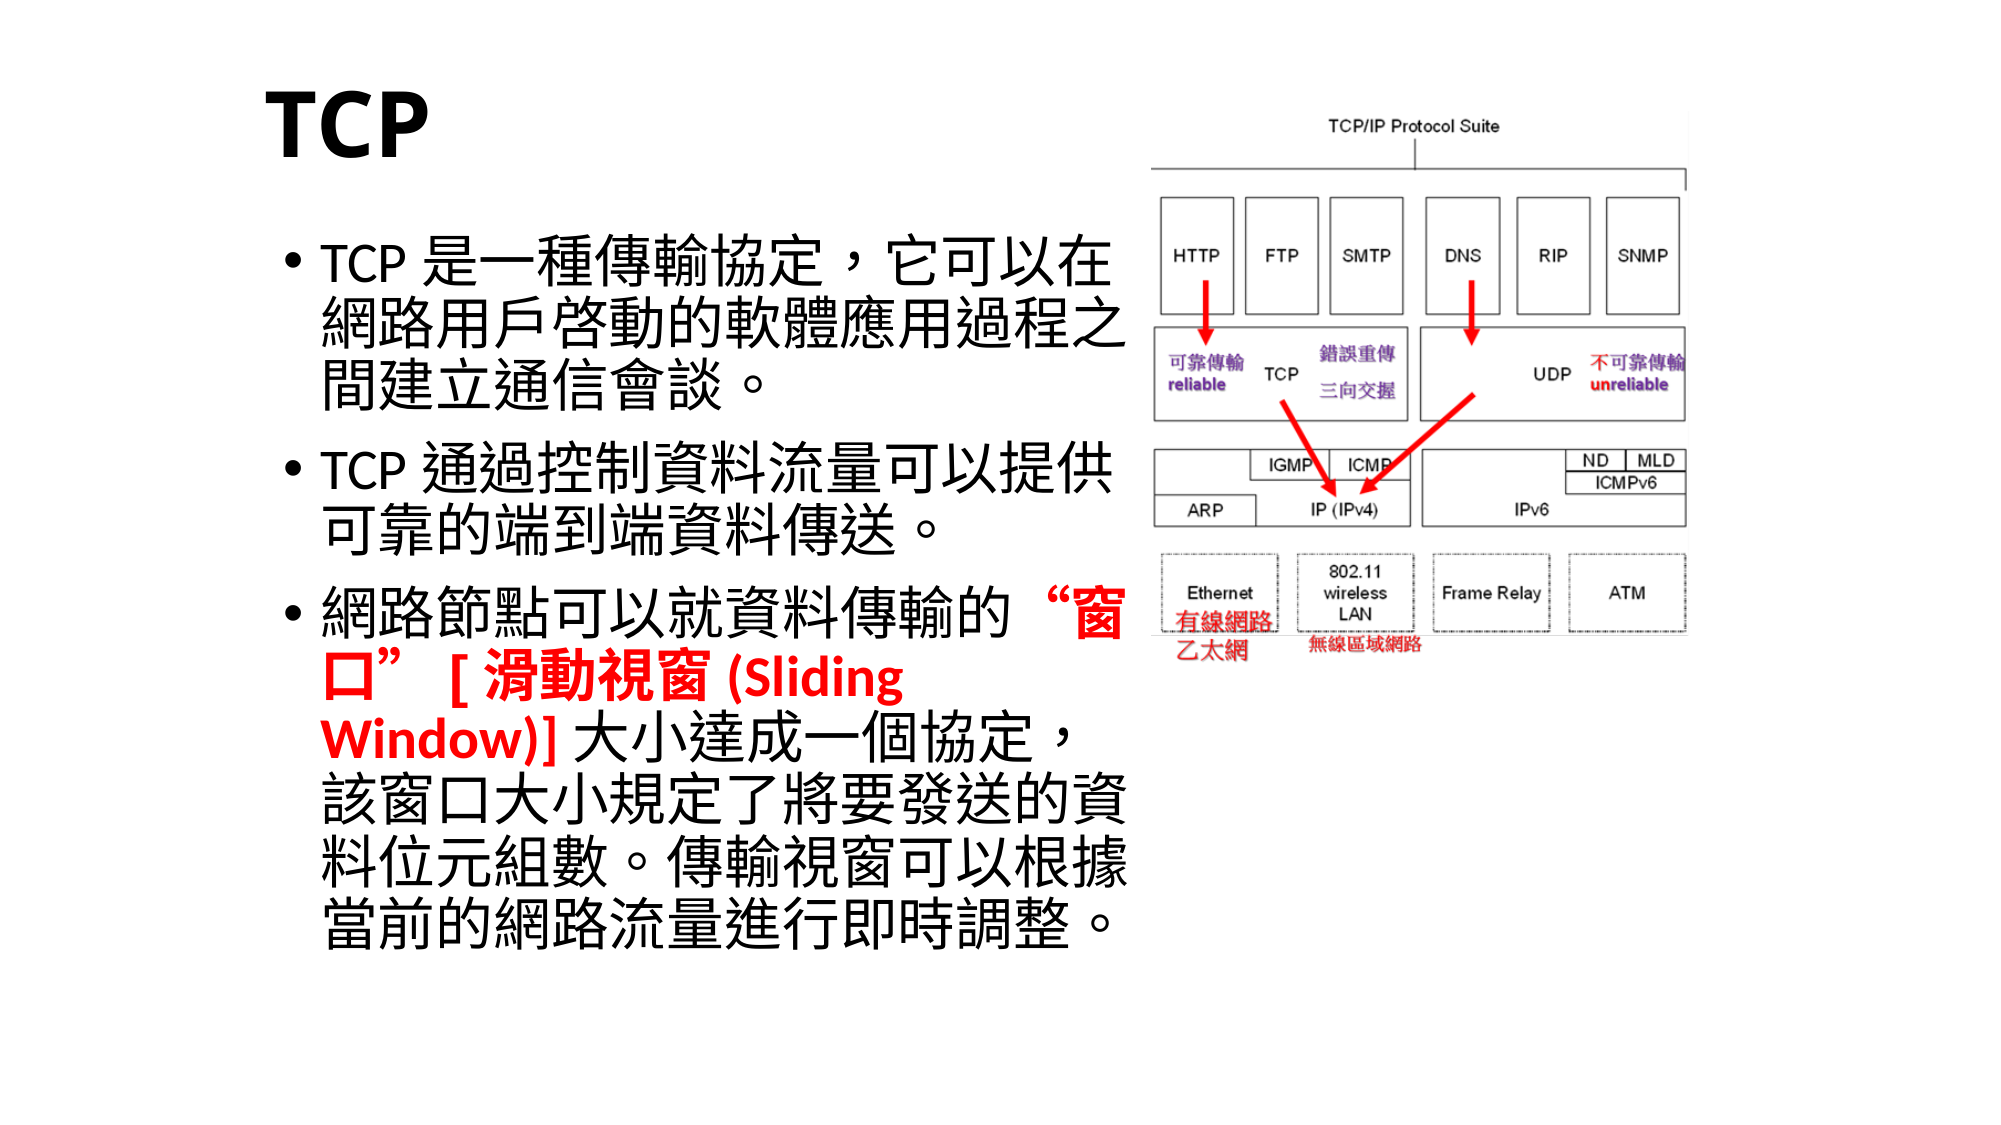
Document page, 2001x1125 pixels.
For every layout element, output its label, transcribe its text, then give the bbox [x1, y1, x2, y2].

title TCP [249, 19, 1544, 237]
list TCP是一種傳輸協定，它可以在網路用戶啓動的軟體應用過程之間建立通信會談。 TCP通過控制資料流量可以提供可靠的端到端資料傳送。 網路節點可以就資料傳輸的“窗口”[滑動視窗(Sliding Window)]大小達成一個協定，該窗口大小規定了將要發送的資料位元組數。傳輸視窗可以根據當前的網路流量進行即時調整。 [268, 224, 1152, 969]
picture [1151, 111, 1699, 682]
